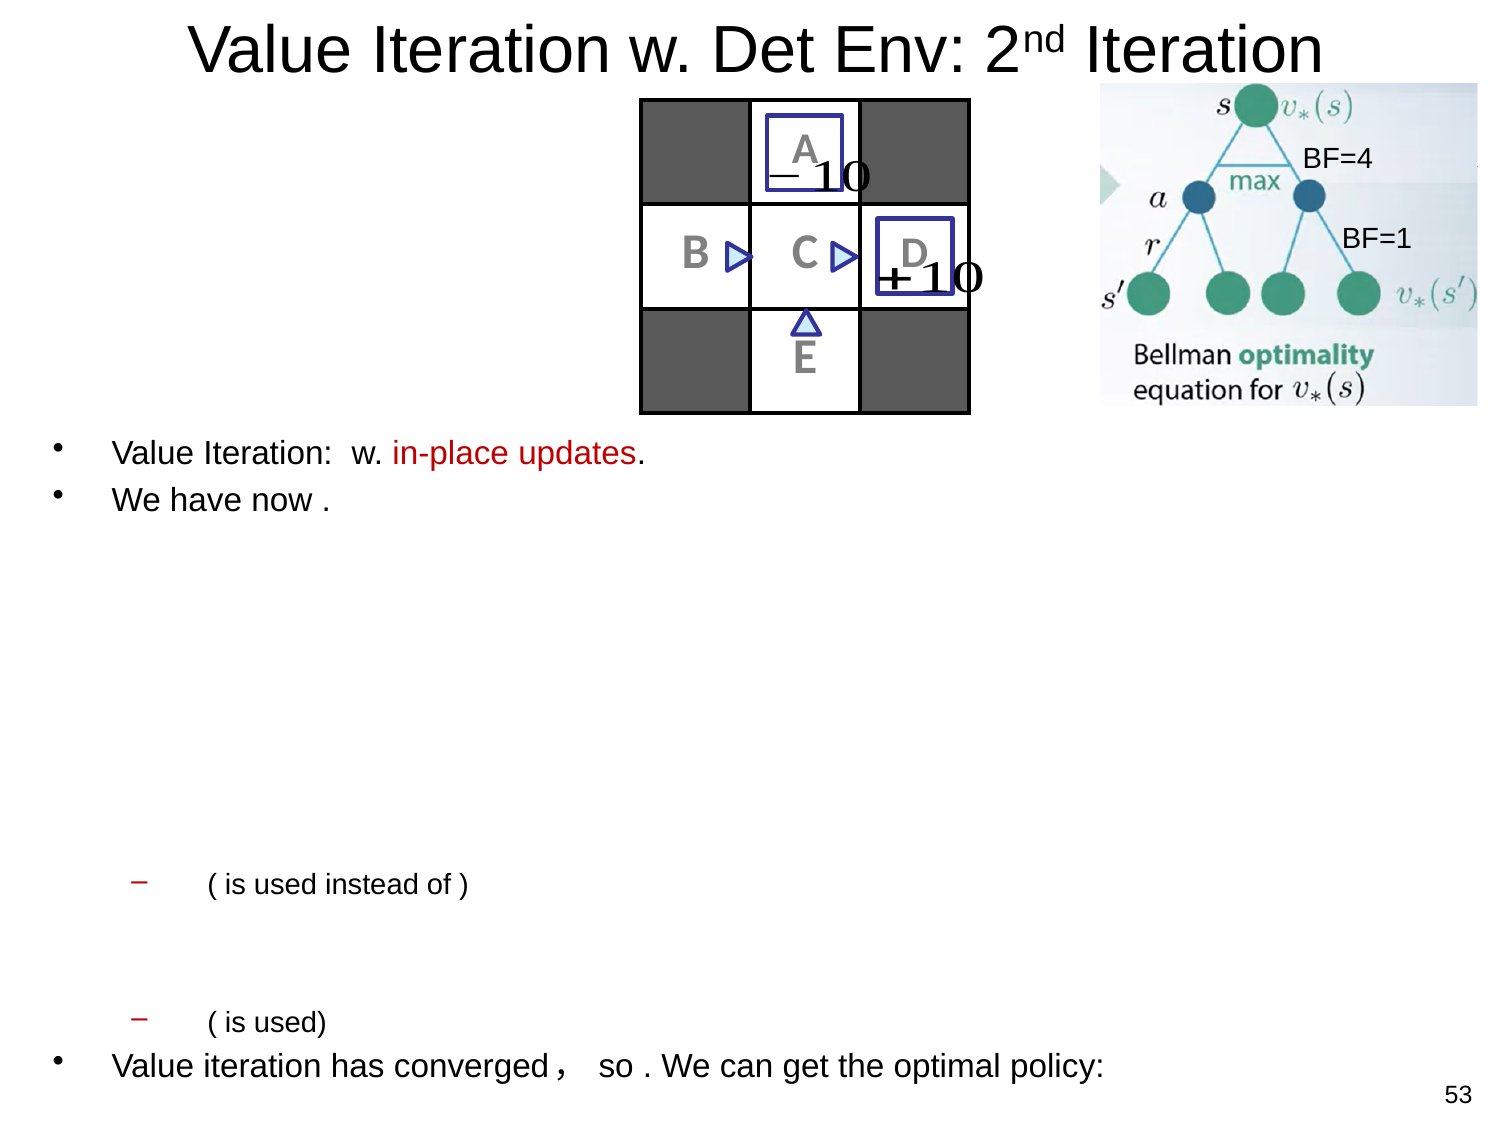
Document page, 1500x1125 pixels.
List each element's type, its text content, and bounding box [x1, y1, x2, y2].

slide_number 53 [1137, 1070, 1488, 1112]
text_box [875, 216, 955, 296]
text_box [725, 240, 754, 273]
table_header [862, 102, 967, 202]
text_box [765, 113, 844, 192]
table_cell E [752, 311, 858, 411]
table_cell D [862, 206, 967, 307]
picture [1099, 81, 1478, 407]
title Value Iteration w. Det Env: 2nd Iteration [37, 0, 1476, 118]
text_box [830, 240, 859, 273]
table_cell B [643, 206, 748, 307]
table_cell [643, 311, 748, 411]
table_cell [862, 311, 967, 411]
text_box [790, 308, 823, 337]
table_header [643, 102, 748, 202]
table_header A [752, 102, 858, 202]
table_cell C [752, 206, 858, 307]
